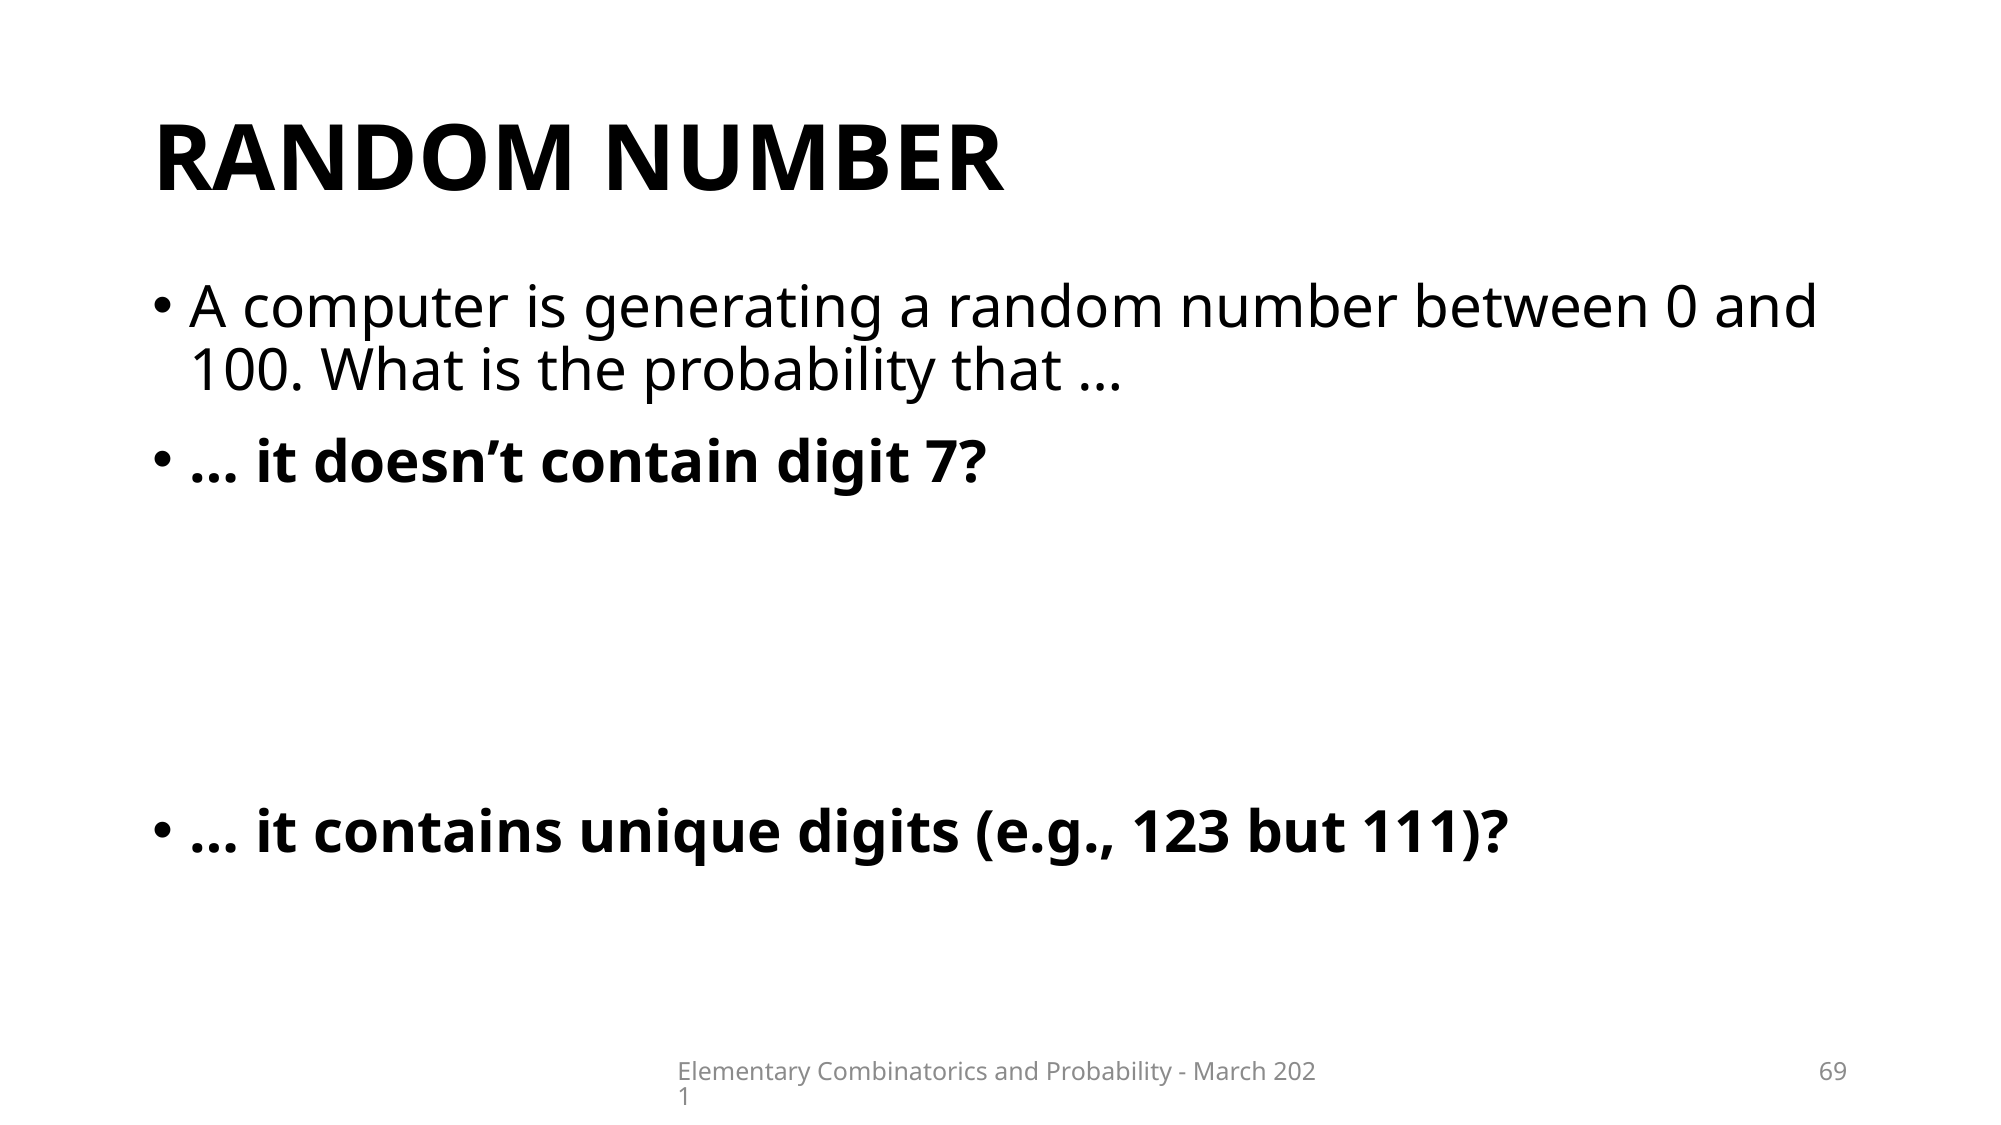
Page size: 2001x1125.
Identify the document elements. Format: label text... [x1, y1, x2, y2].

title Random number [137, 52, 1863, 270]
footer Elementary Combinatorics and Probability - March 2021 [662, 1042, 1338, 1103]
slide_number 69 [1412, 1042, 1863, 1103]
